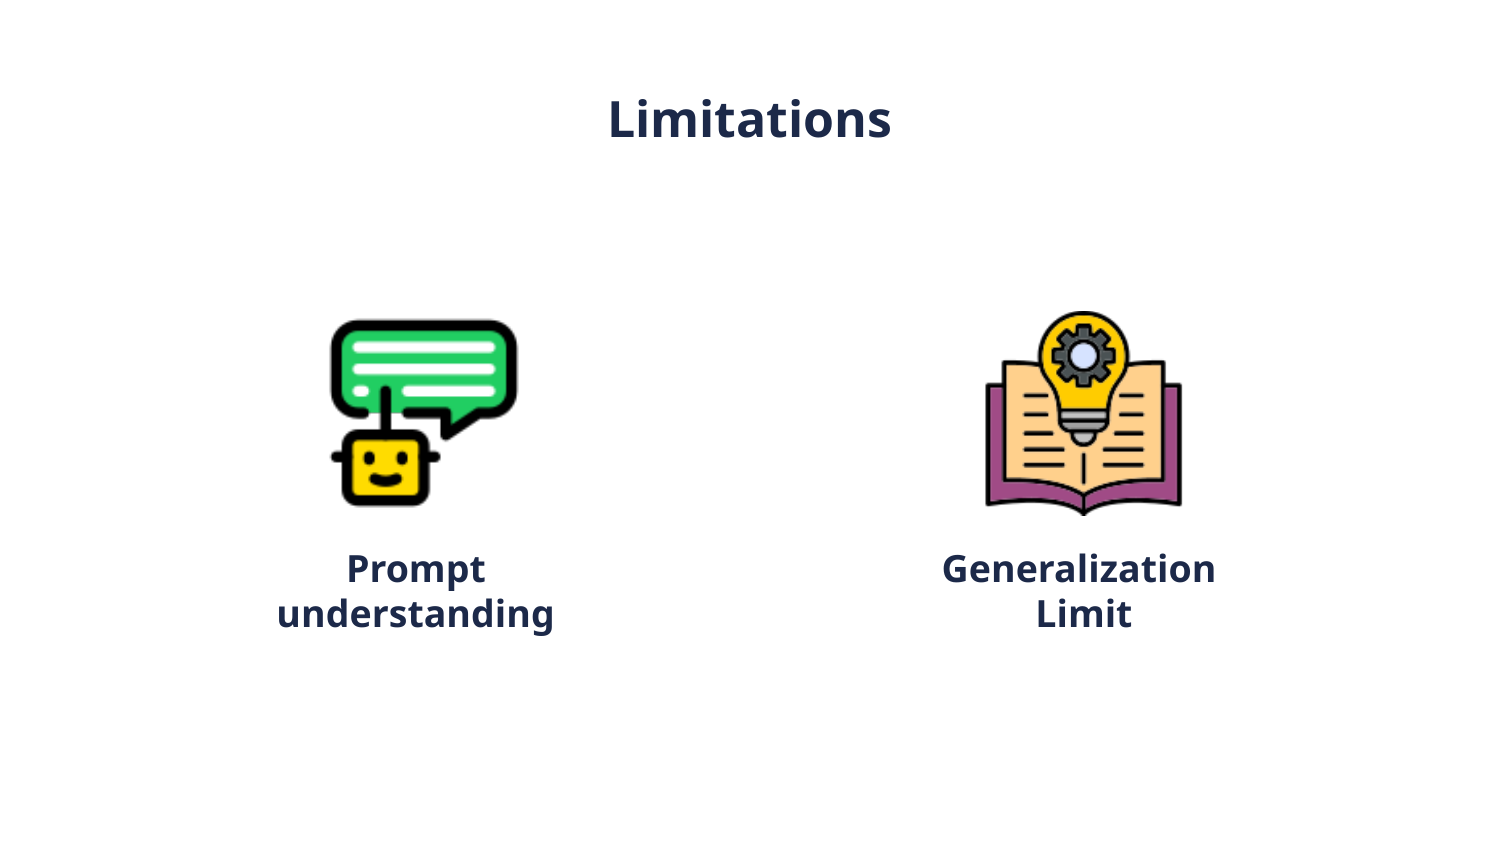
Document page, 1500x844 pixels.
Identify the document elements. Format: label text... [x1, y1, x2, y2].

text_box Generalization Limit [870, 529, 1298, 604]
picture [293, 281, 557, 545]
text_box Prompt understanding [201, 529, 630, 604]
title Limitations [555, 72, 944, 165]
picture [981, 311, 1187, 516]
